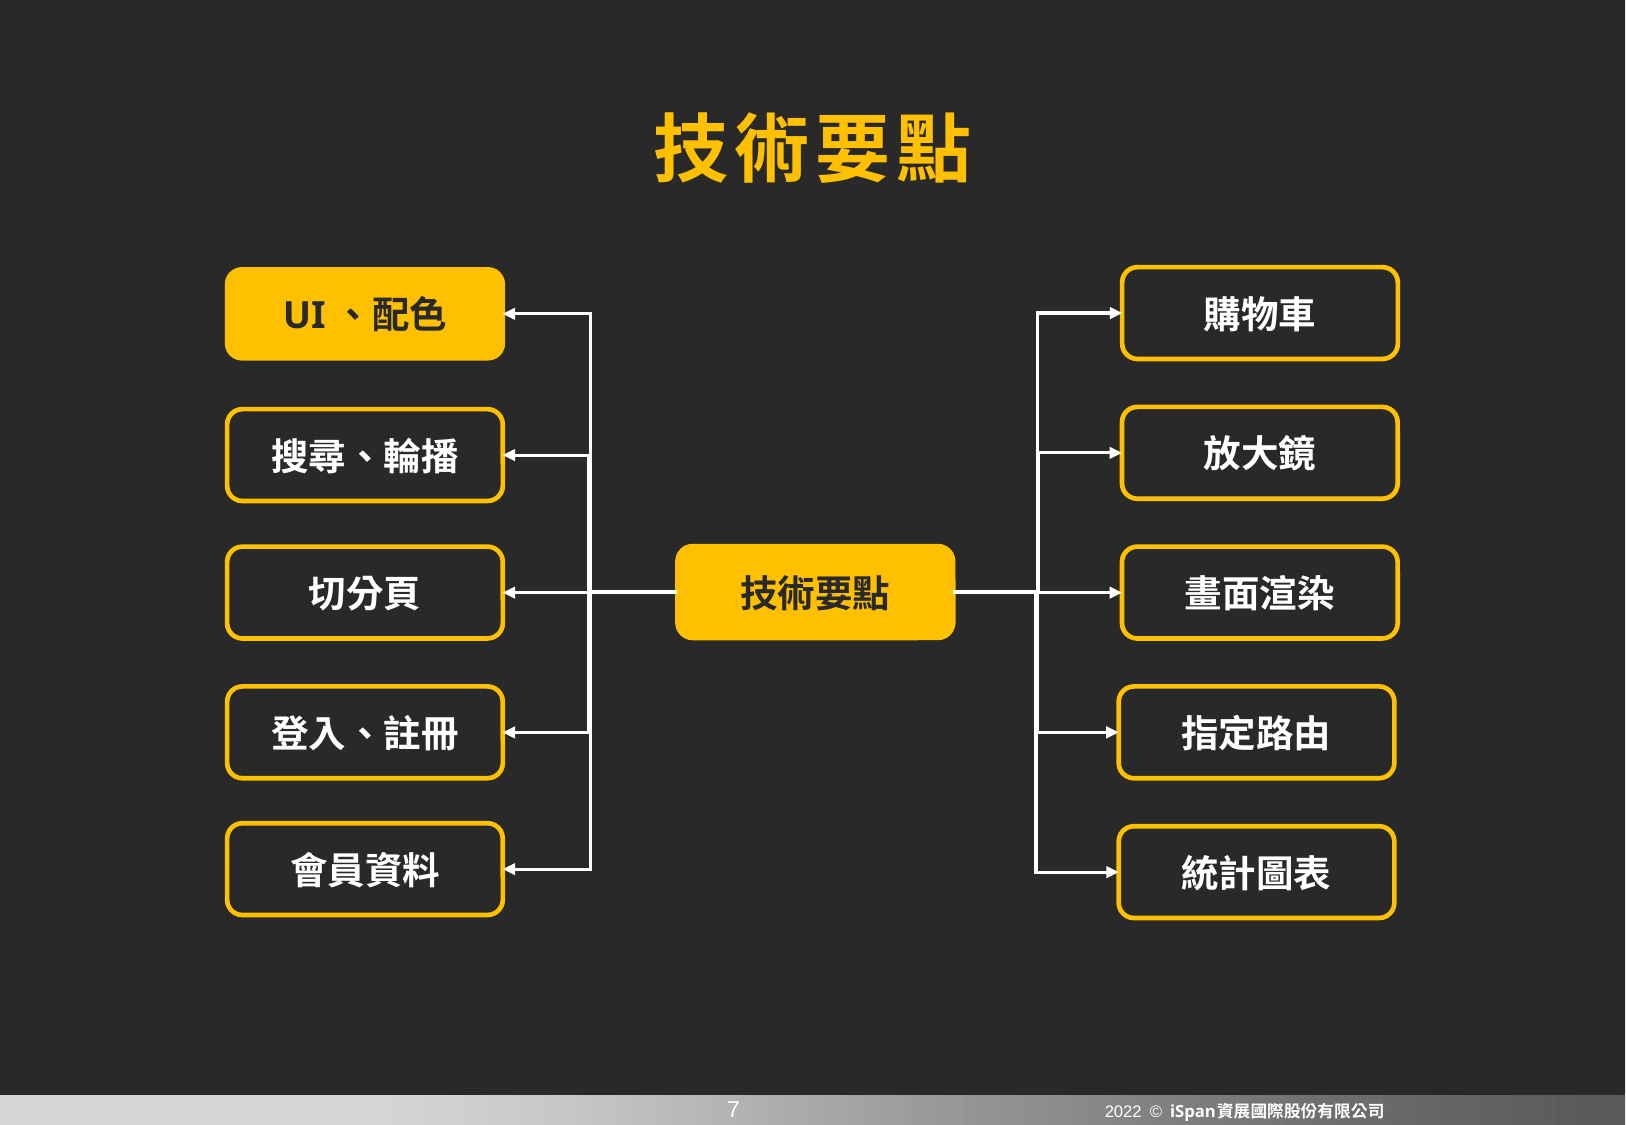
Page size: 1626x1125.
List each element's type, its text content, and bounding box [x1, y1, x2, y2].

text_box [227, 267, 1398, 918]
picture [0, 0, 1626, 1125]
text_box 技術要點 [103, 89, 1522, 204]
